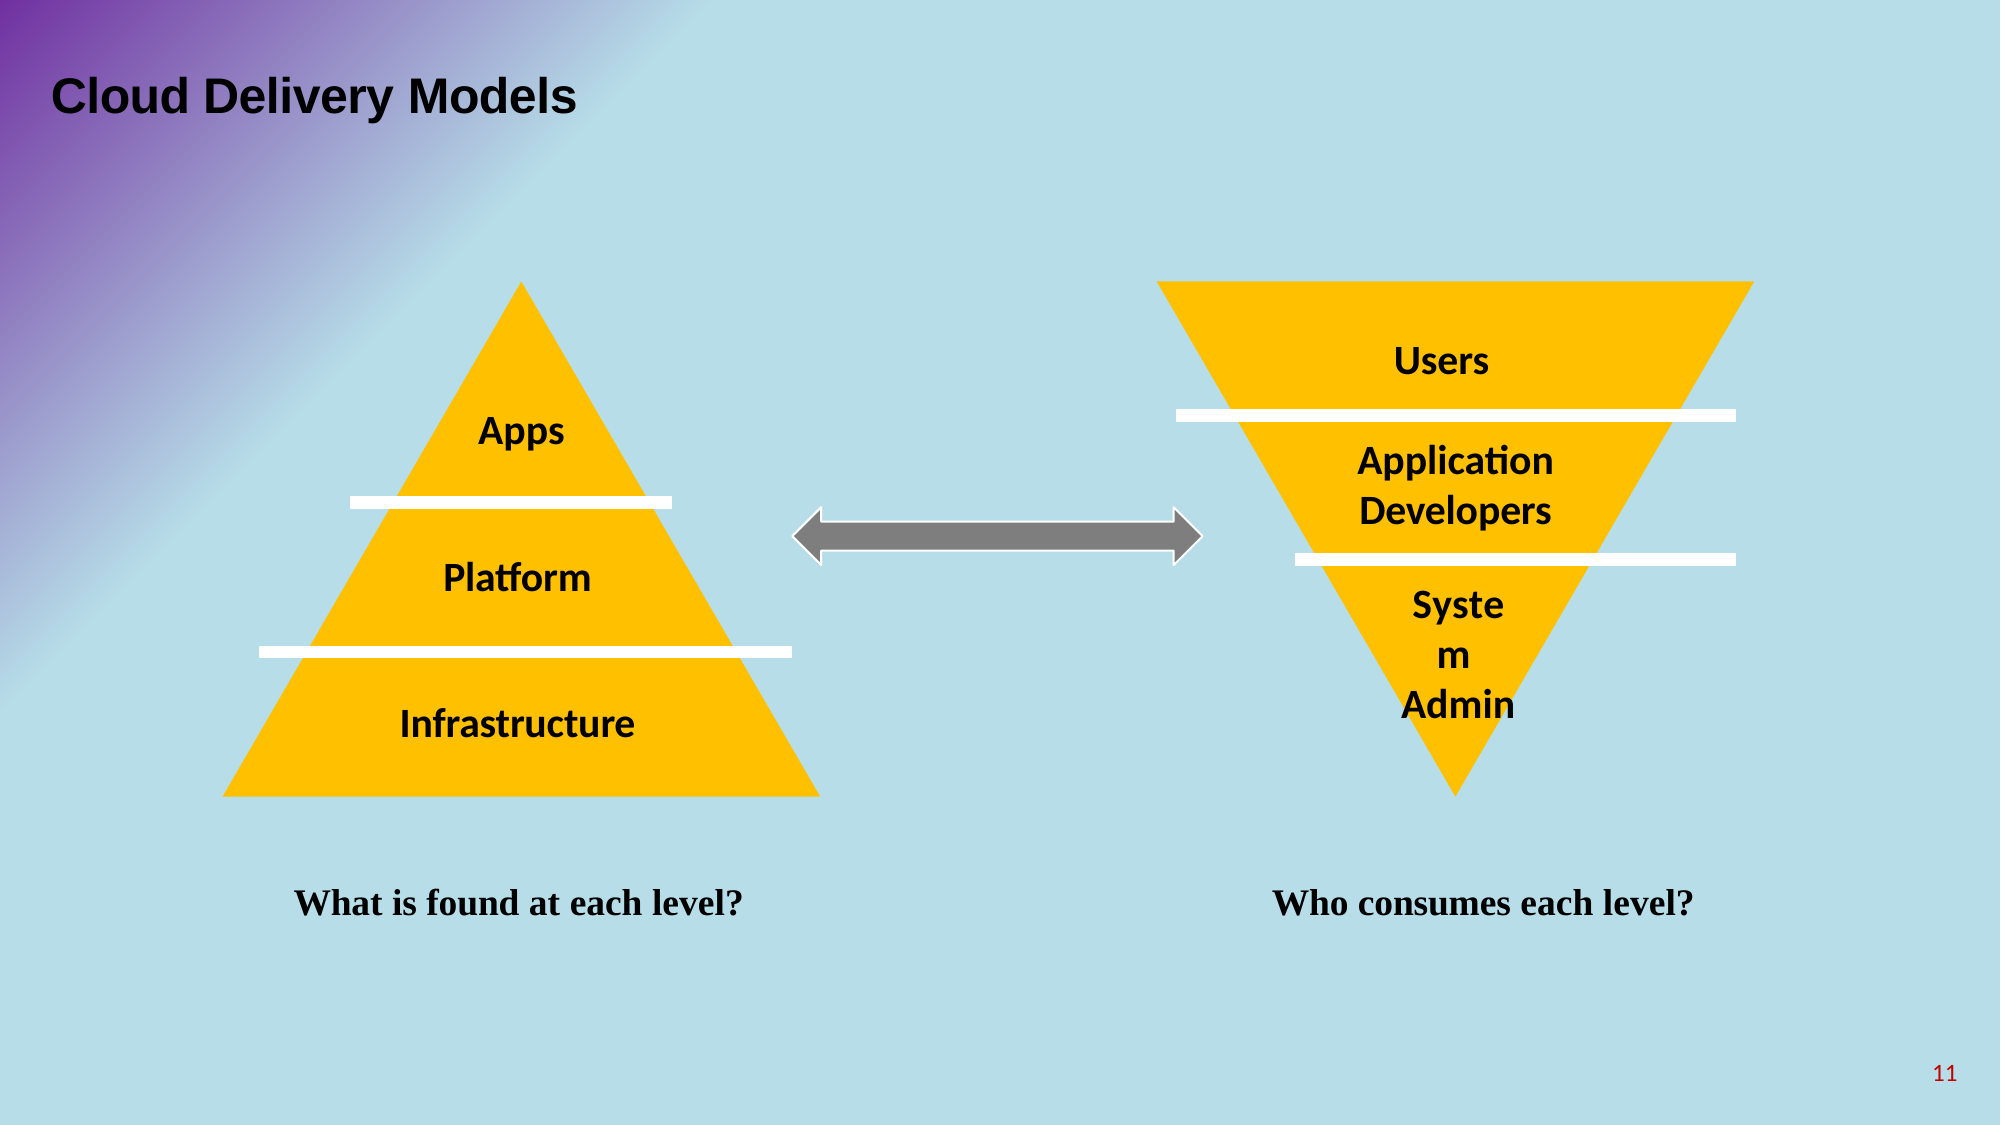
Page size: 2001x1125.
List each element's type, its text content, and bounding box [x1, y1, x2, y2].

text_box Who consumes each level? [1269, 875, 1699, 923]
title Cloud Delivery Models [48, 61, 581, 251]
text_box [1156, 281, 1755, 797]
slide_number 11 [1925, 1060, 1964, 1125]
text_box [222, 281, 1154, 797]
text_box What is found at each level? [291, 875, 747, 923]
